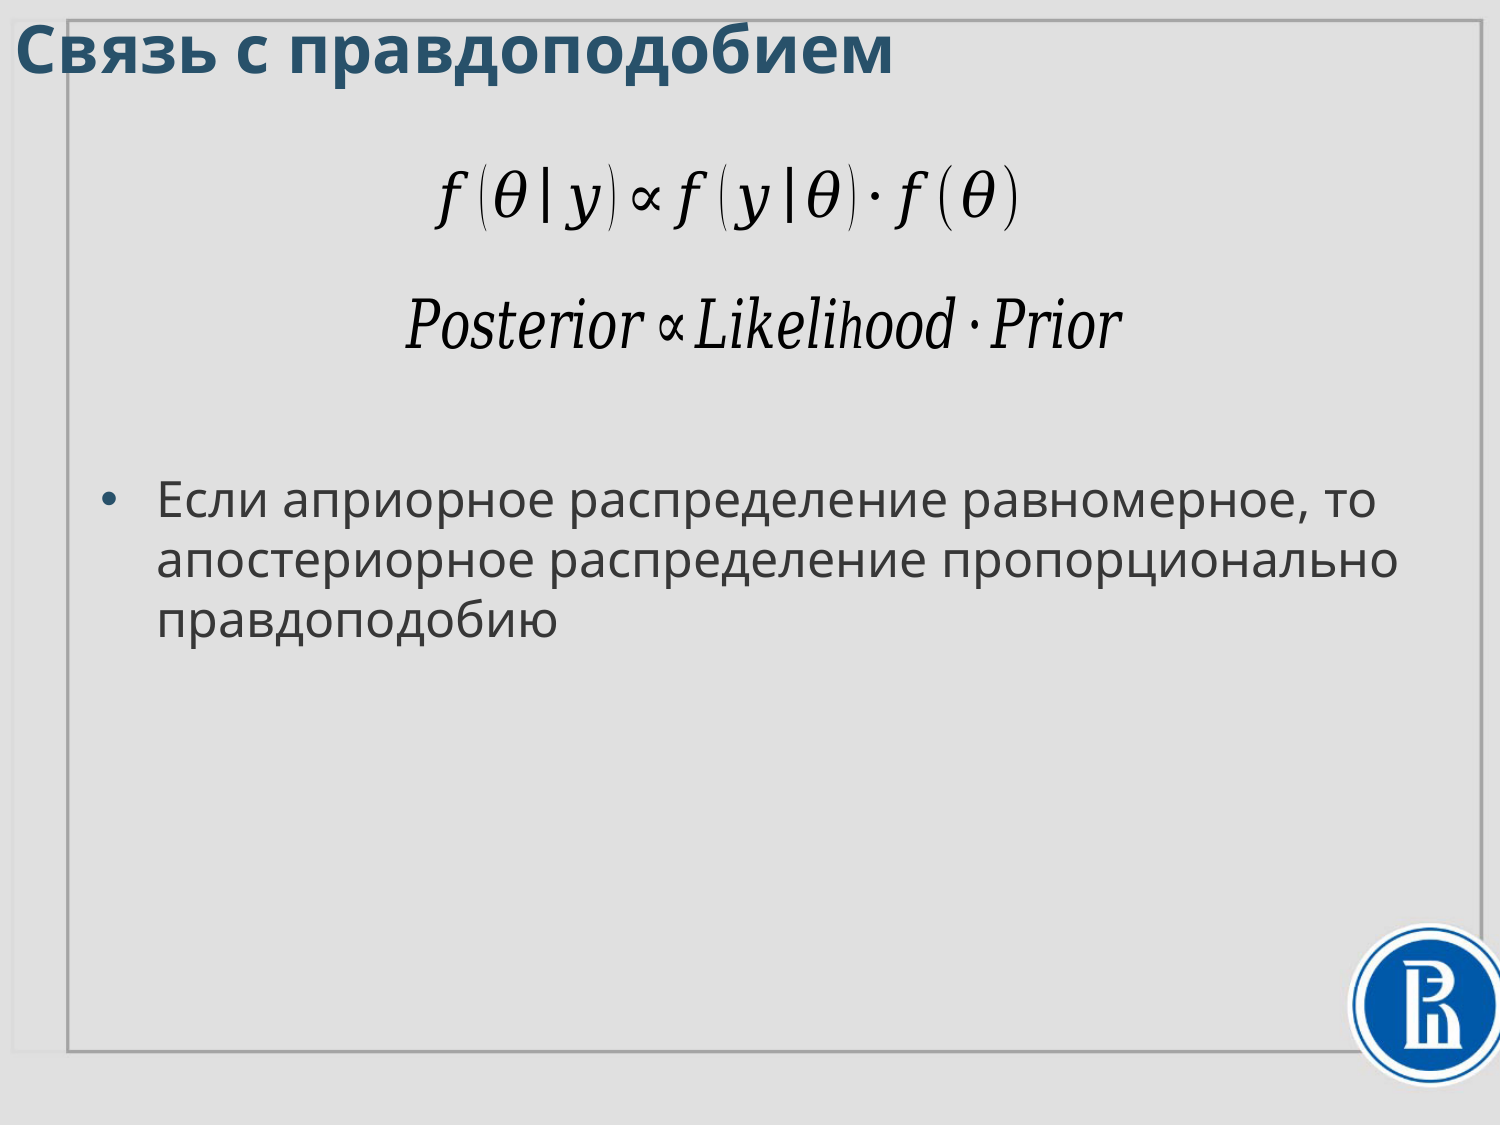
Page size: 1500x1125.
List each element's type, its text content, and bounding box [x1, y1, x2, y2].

text_box Если априорное распределение равномерное, то апостериорное распределение пропорционально правдоподобию [100, 467, 1477, 861]
picture [0, 96, 1500, 1125]
text_box Связь с правдоподобием [0, 0, 1500, 96]
